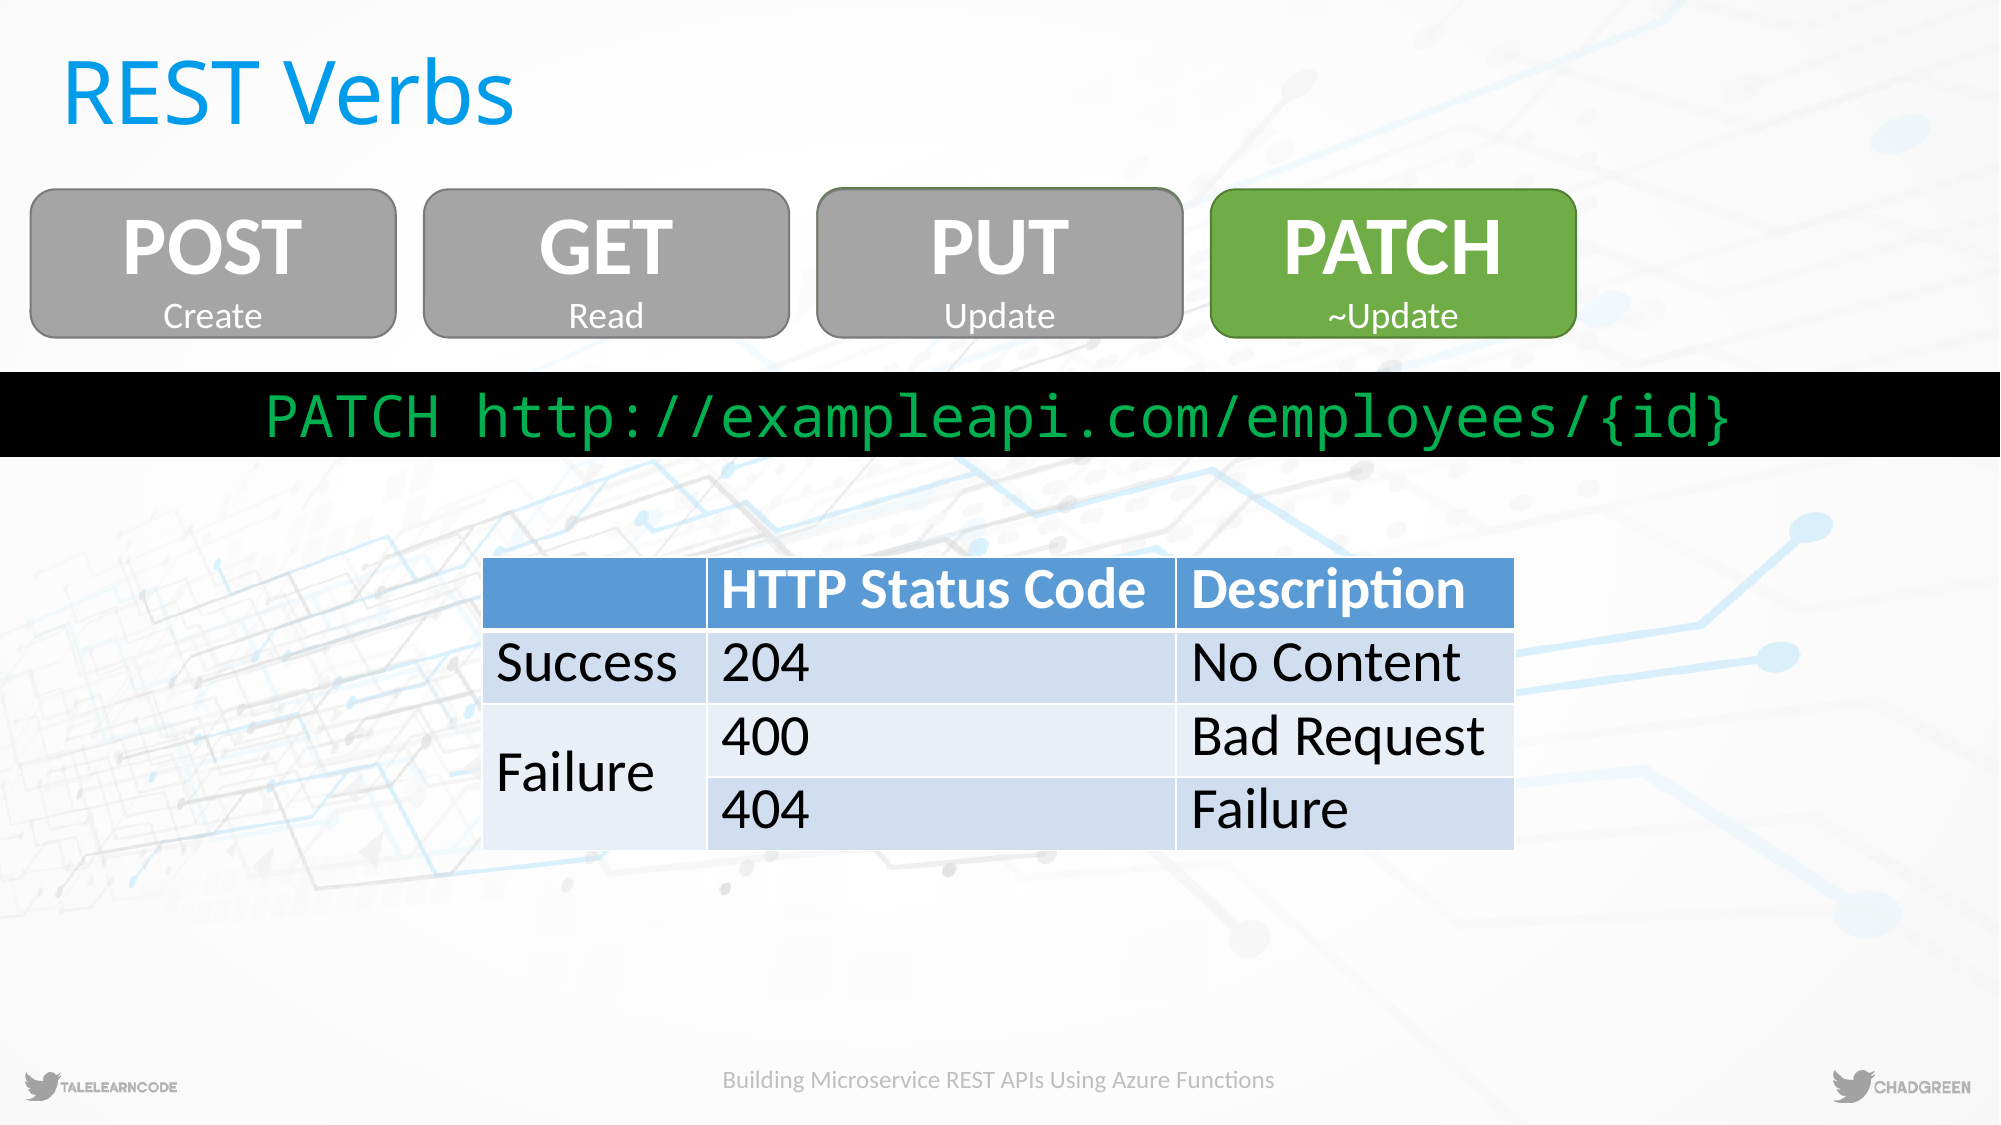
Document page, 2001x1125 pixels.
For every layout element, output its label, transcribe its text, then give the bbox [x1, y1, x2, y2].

text_box POST Create [29, 188, 397, 339]
table_cell 400 [708, 705, 1175, 776]
text_box PATCH http://exampleapi.com/employees/{id} [0, 372, 2000, 457]
table_cell Success [483, 633, 706, 703]
table_header [483, 558, 706, 628]
table_header HTTP Status Code [708, 558, 1175, 628]
text_box PUT Update [816, 188, 1184, 339]
table_cell Failure [1177, 778, 1514, 850]
table_cell 404 [708, 778, 1175, 850]
text_box GET Read [422, 188, 791, 339]
table_cell Bad Request [1177, 705, 1514, 776]
table_cell 204 [708, 633, 1175, 703]
table_cell Failure [483, 705, 706, 850]
text_box PATCH ~Update [1209, 188, 1578, 339]
table_header Description [1177, 558, 1514, 628]
title REST Verbs [45, 40, 1952, 152]
table_cell No Content [1177, 633, 1514, 703]
